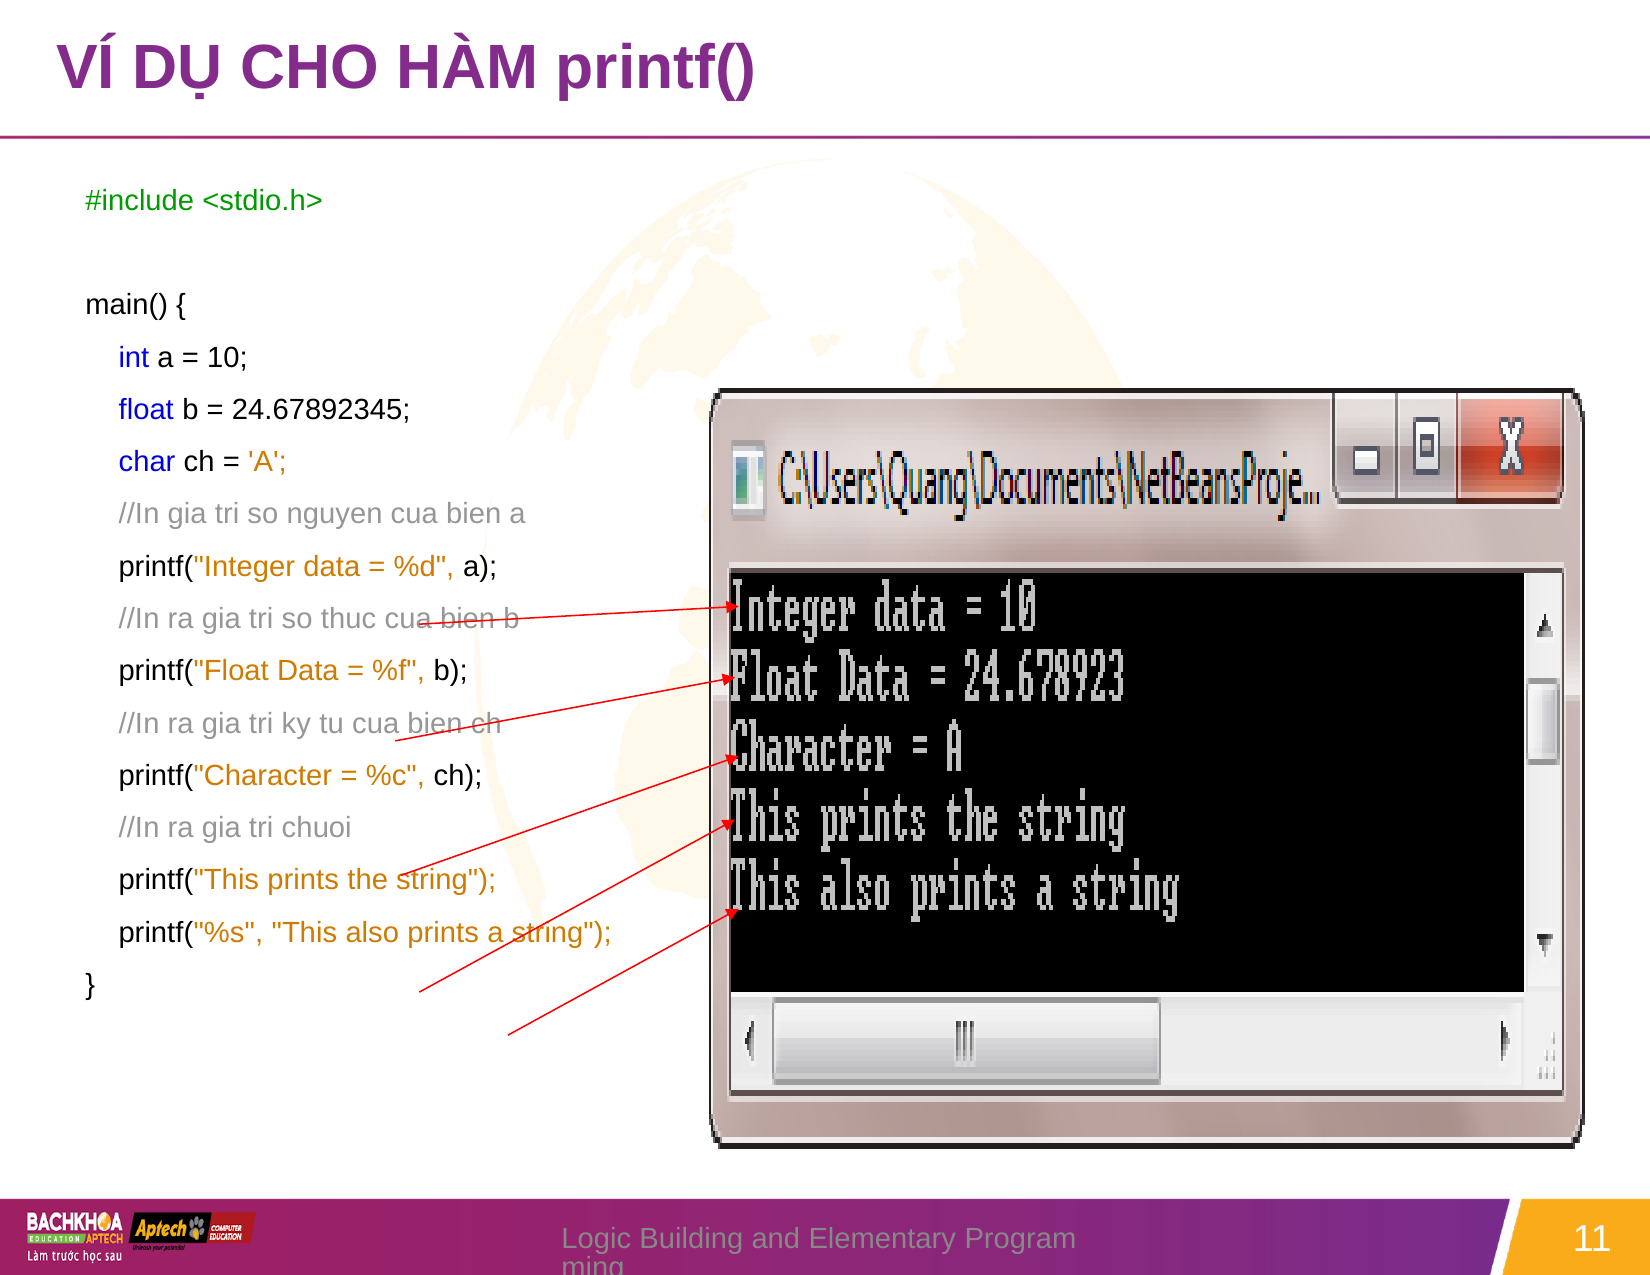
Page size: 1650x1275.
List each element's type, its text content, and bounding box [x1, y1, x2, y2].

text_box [419, 606, 740, 625]
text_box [507, 908, 739, 1036]
picture [0, 0, 1650, 1275]
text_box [400, 755, 739, 876]
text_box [418, 819, 736, 993]
footer Logic Building and Elementary Programming [546, 1203, 1104, 1271]
slide_number 11 [1534, 1203, 1650, 1271]
title VÍ DỤ CHO HÀM printf() [41, 0, 1609, 137]
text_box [394, 677, 736, 742]
list #include <stdio.h> main() { int a = 10; float b = 24.67892345; char ch = 'A'; //In gia tri so nguyen cua bien a printf("Integer data = %d", a); //In ra gia tri so thuc cua bien b printf("Float Data = %f", b); //In ra gia tri ky tu cua bien ch printf("Character = %c", ch); //In ra gia tri chuoi printf("This prints the string"); printf("%s", "This also prints a string"); } [41, 170, 710, 1149]
